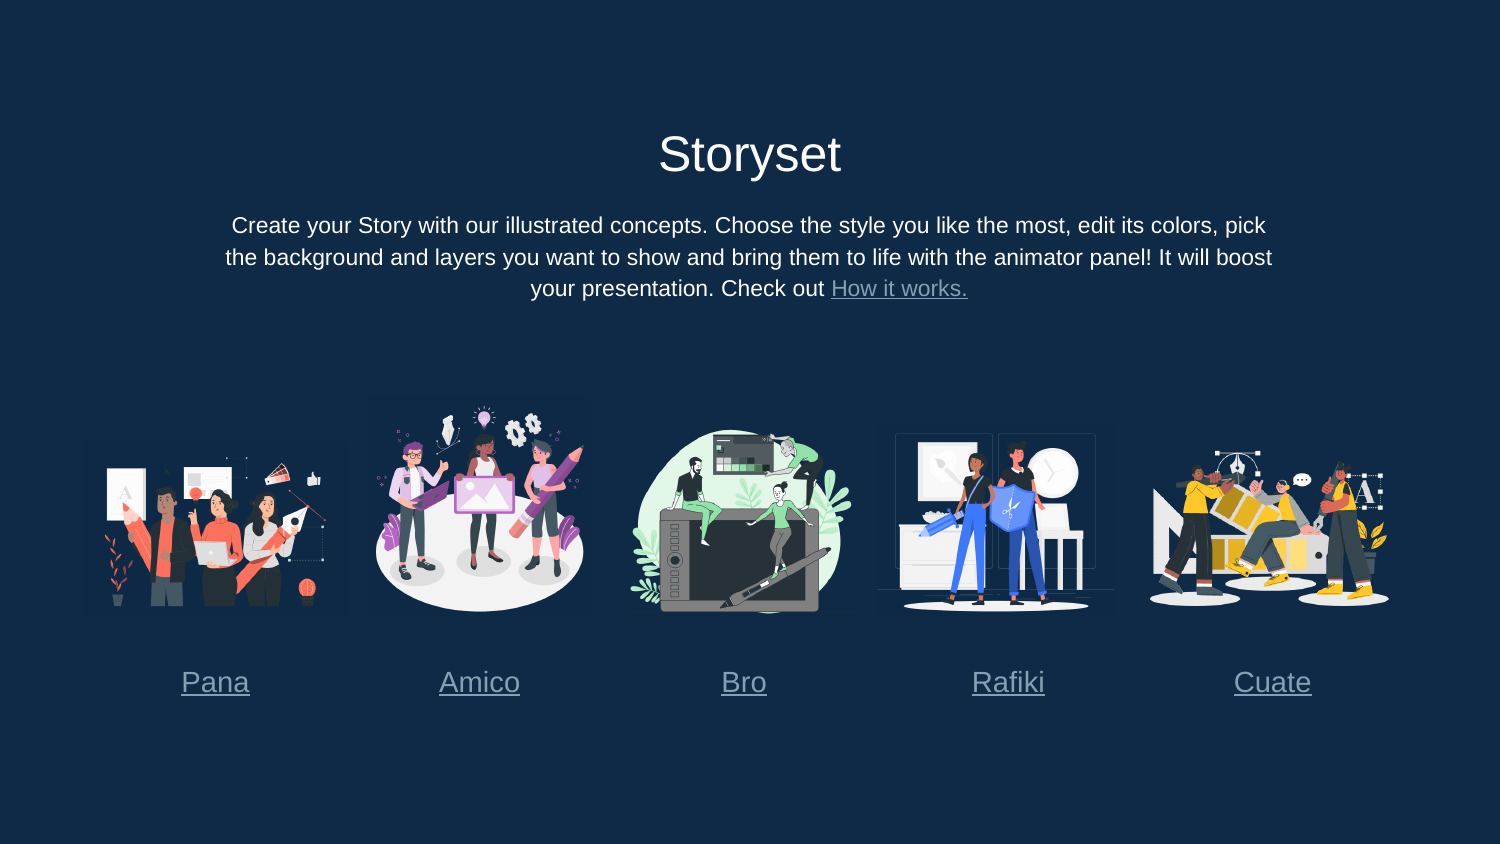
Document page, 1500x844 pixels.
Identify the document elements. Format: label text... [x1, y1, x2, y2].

picture [83, 440, 348, 618]
picture [618, 415, 857, 623]
picture [1121, 413, 1417, 622]
picture [876, 423, 1115, 618]
text_box Rafiki [904, 652, 1113, 705]
title Storyset [171, 106, 1328, 186]
text_box Amico [375, 652, 585, 705]
picture [369, 395, 590, 616]
text_box Bro [639, 652, 849, 705]
text_box Create your Story with our illustrated concepts. Choose the style you like the most, edit its colors, pick the background and layers you want to show and bring them to life with the animator panel! It will boost your presentation. Check out How it works. [205, 191, 1294, 245]
text_box Pana [111, 652, 320, 705]
text_box Cuate [1168, 652, 1377, 705]
